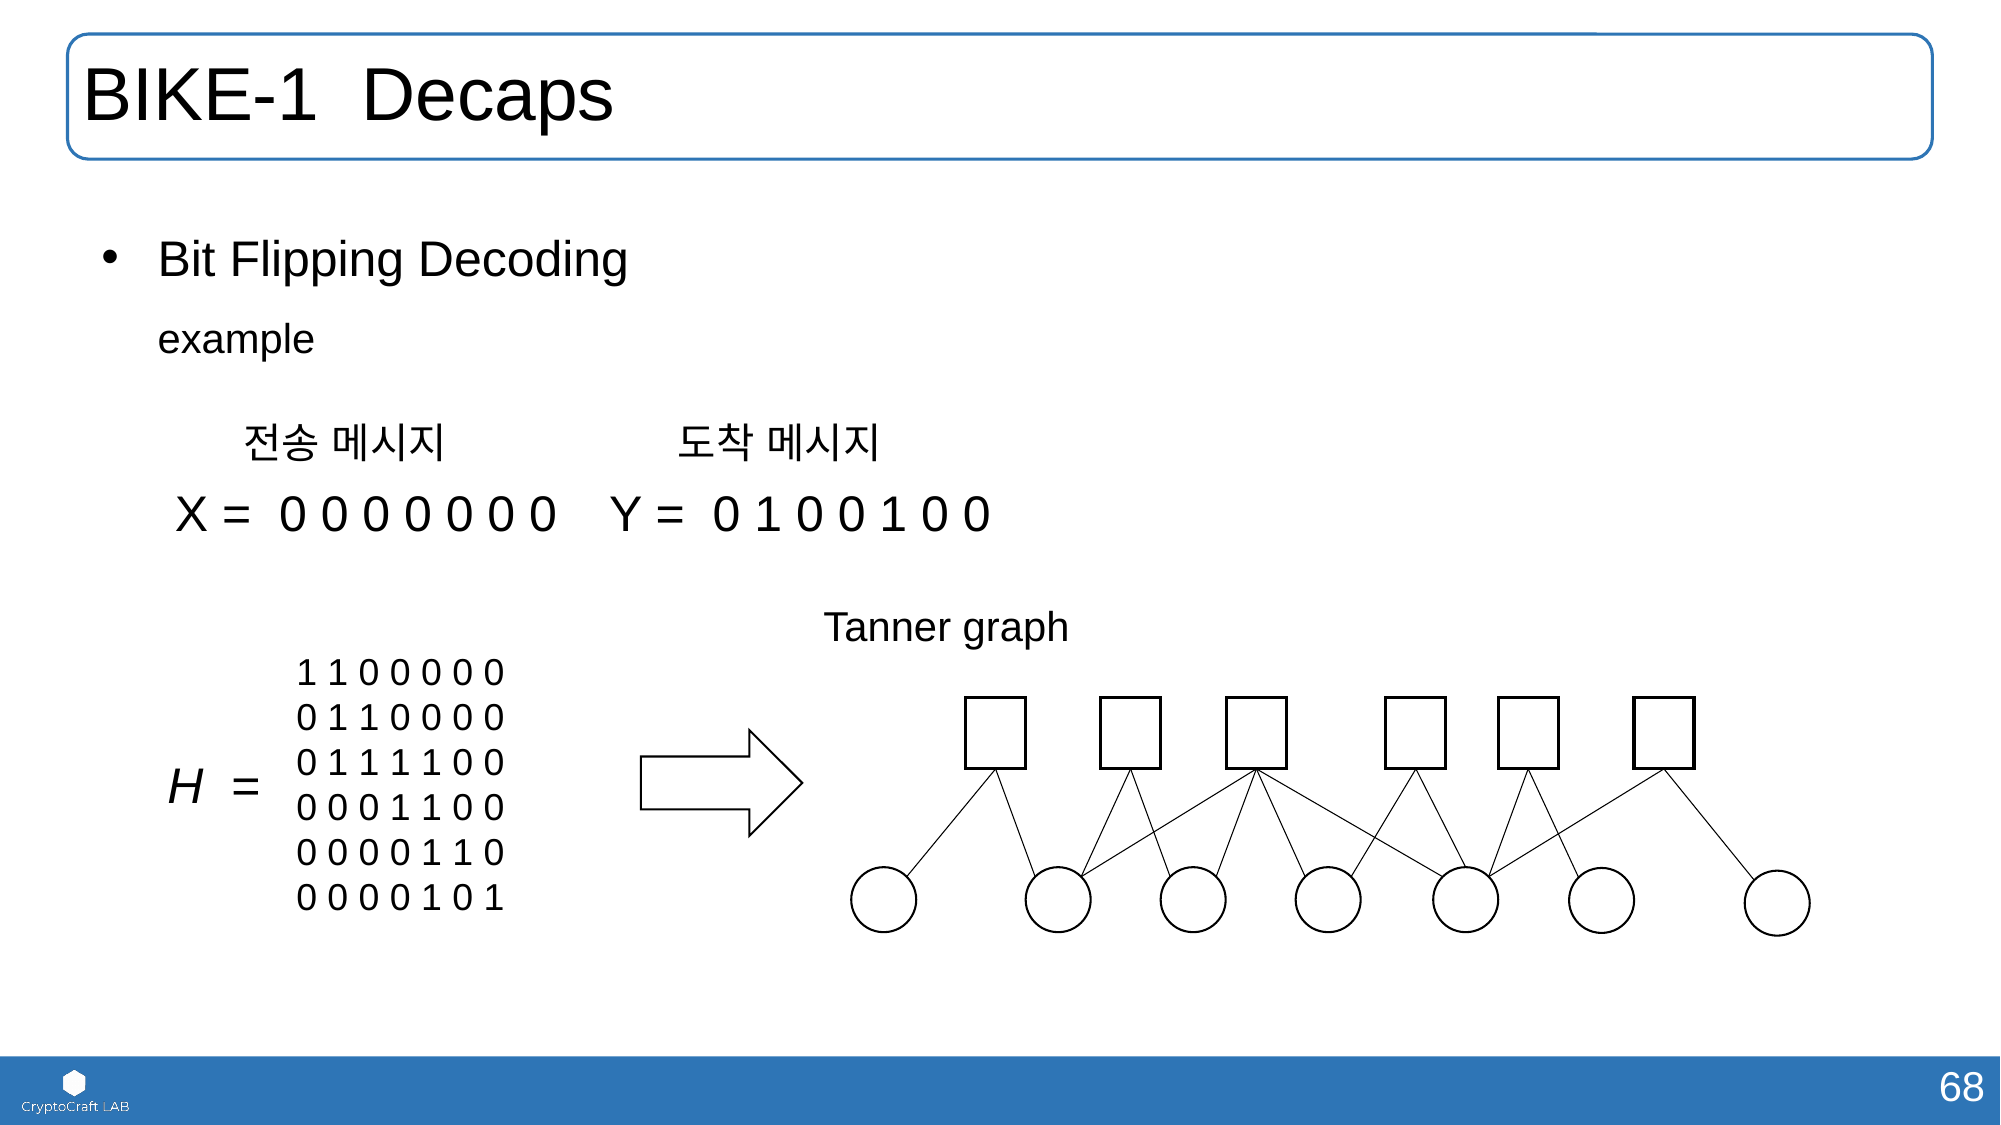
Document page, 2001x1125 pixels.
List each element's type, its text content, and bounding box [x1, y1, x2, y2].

title BIKE-1 Decaps [67, 34, 1933, 160]
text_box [152, 640, 532, 929]
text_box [592, 408, 1008, 551]
text_box Tanner graph [808, 591, 1085, 657]
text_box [158, 408, 575, 551]
text_box [639, 727, 804, 839]
picture [13, 1061, 138, 1123]
list Bit Flipping Decoding example [67, 189, 1933, 1019]
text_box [851, 697, 1810, 936]
